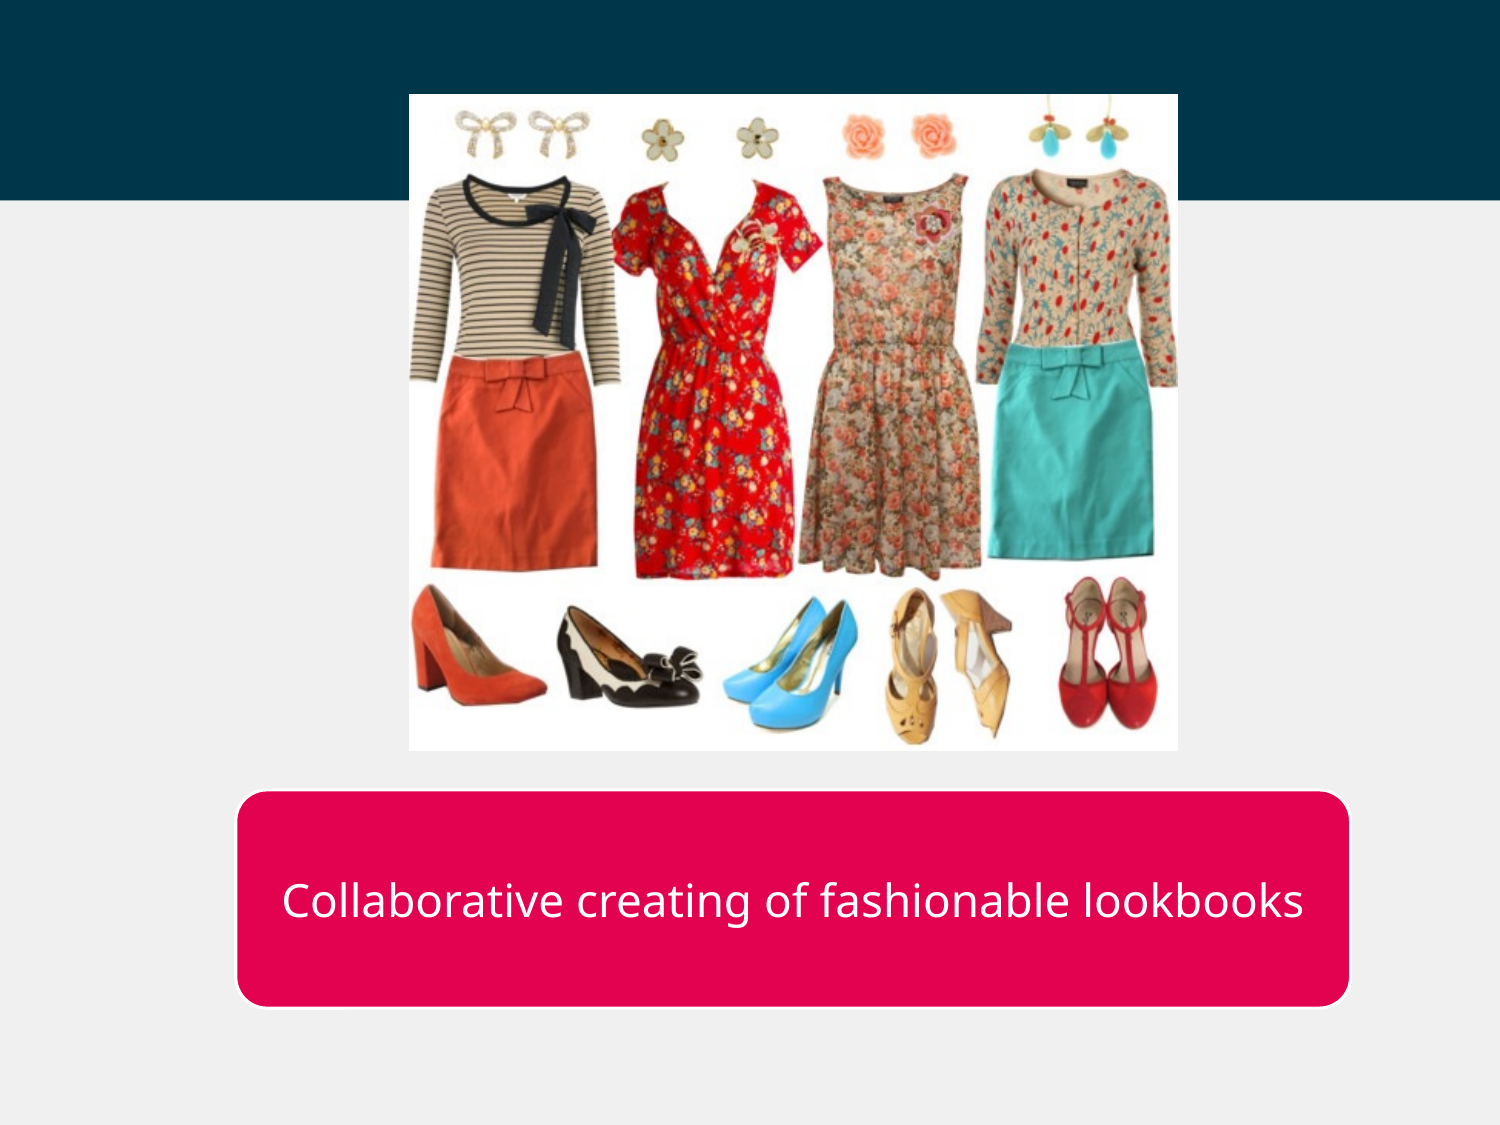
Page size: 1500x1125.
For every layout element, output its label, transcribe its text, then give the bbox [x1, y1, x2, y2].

picture [408, 95, 1178, 752]
text_box Collaborative creating of fashionable lookbooks [273, 864, 1313, 934]
text_box [235, 789, 1351, 1009]
